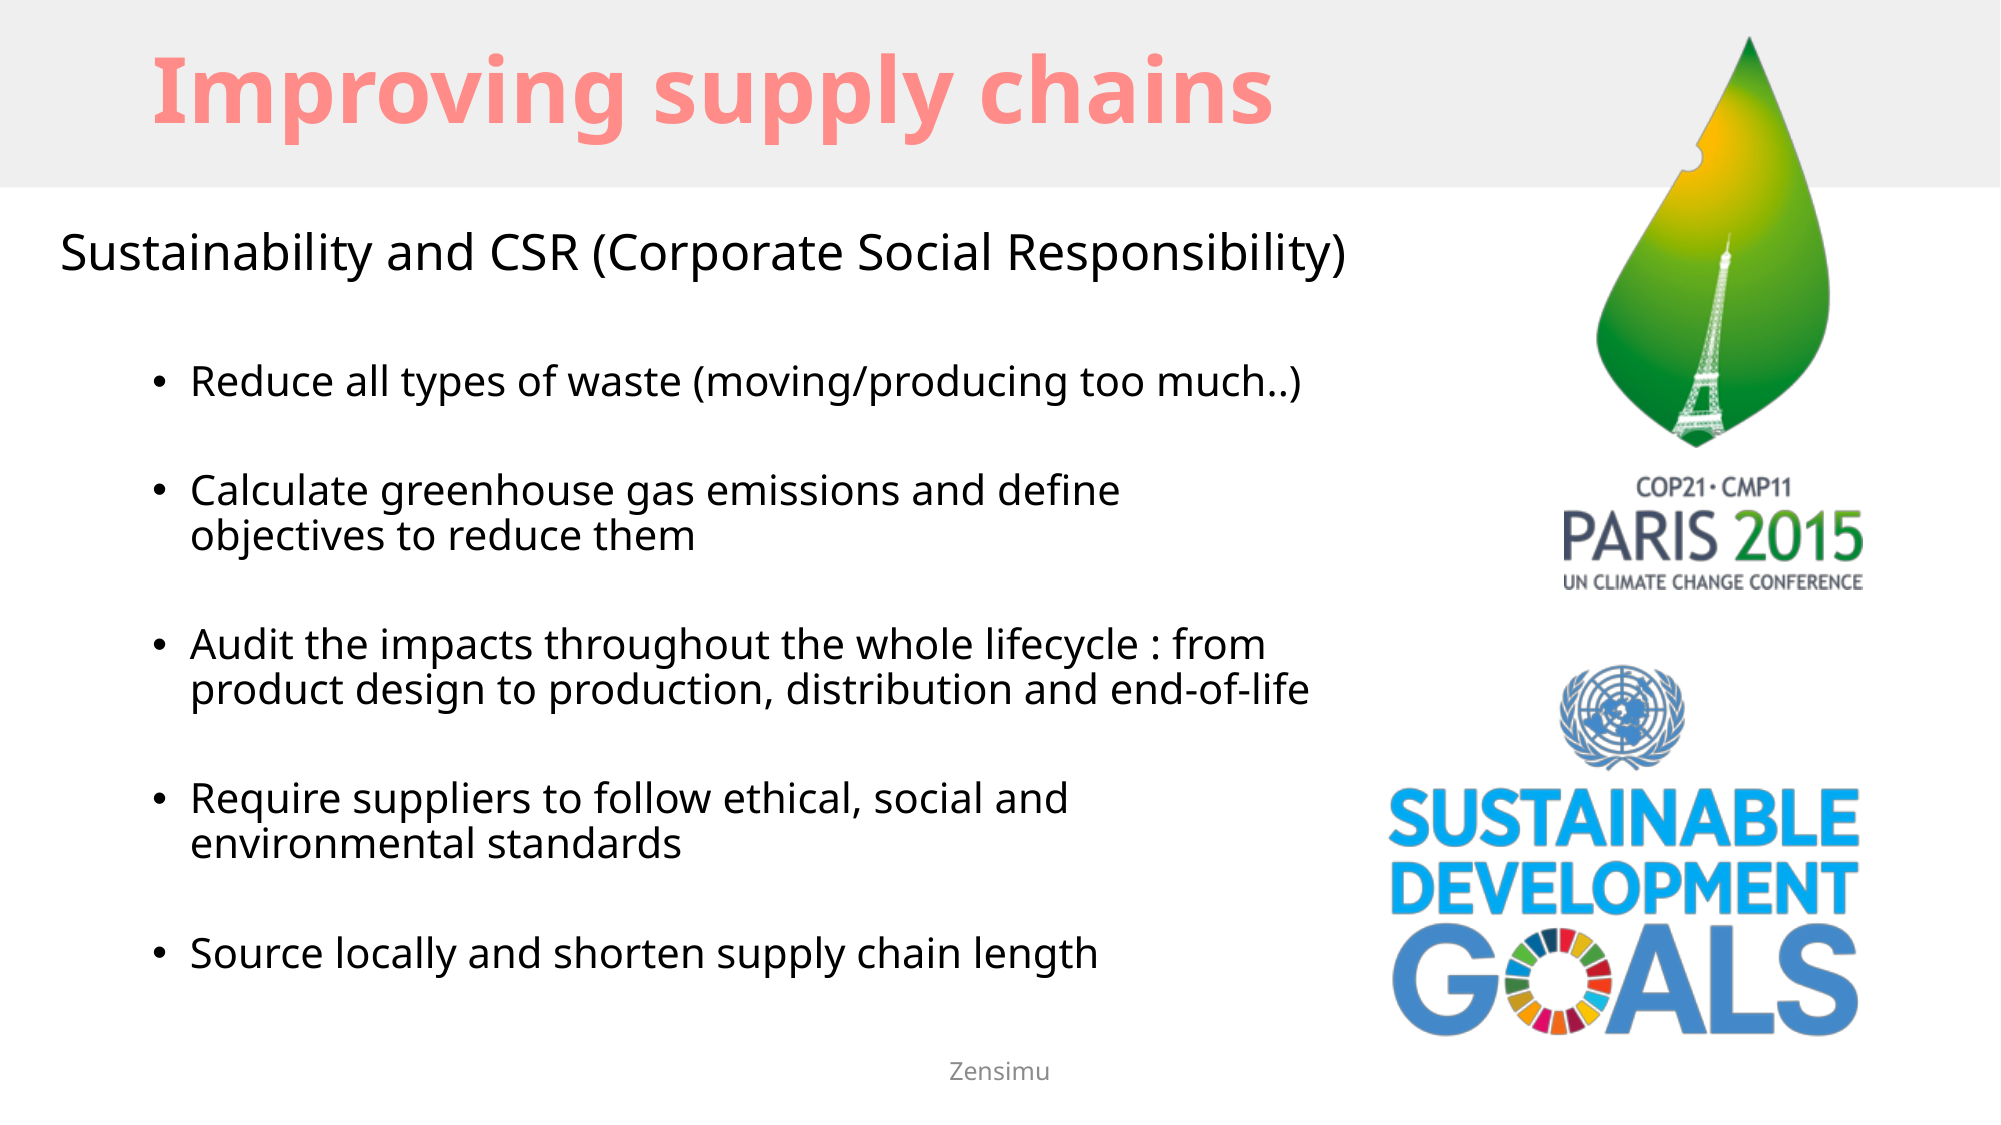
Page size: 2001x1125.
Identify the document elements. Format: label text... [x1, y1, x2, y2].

title Improving supply chains [137, 0, 1863, 188]
text_box Sustainability and CSR (Corporate Social Responsibility) [45, 212, 1362, 288]
picture [1385, 662, 1861, 1043]
picture [1564, 36, 1863, 591]
list Reduce all types of waste (moving/producing too much..) Calculate greenhouse gas emissions and define objectives to reduce them Audit the impacts throughout the whole lifecycle : from product design to production, distribution and end-of-life Require suppliers to follow ethical, social and environmental standards Source locally and shorten supply chain length [137, 216, 1339, 1103]
